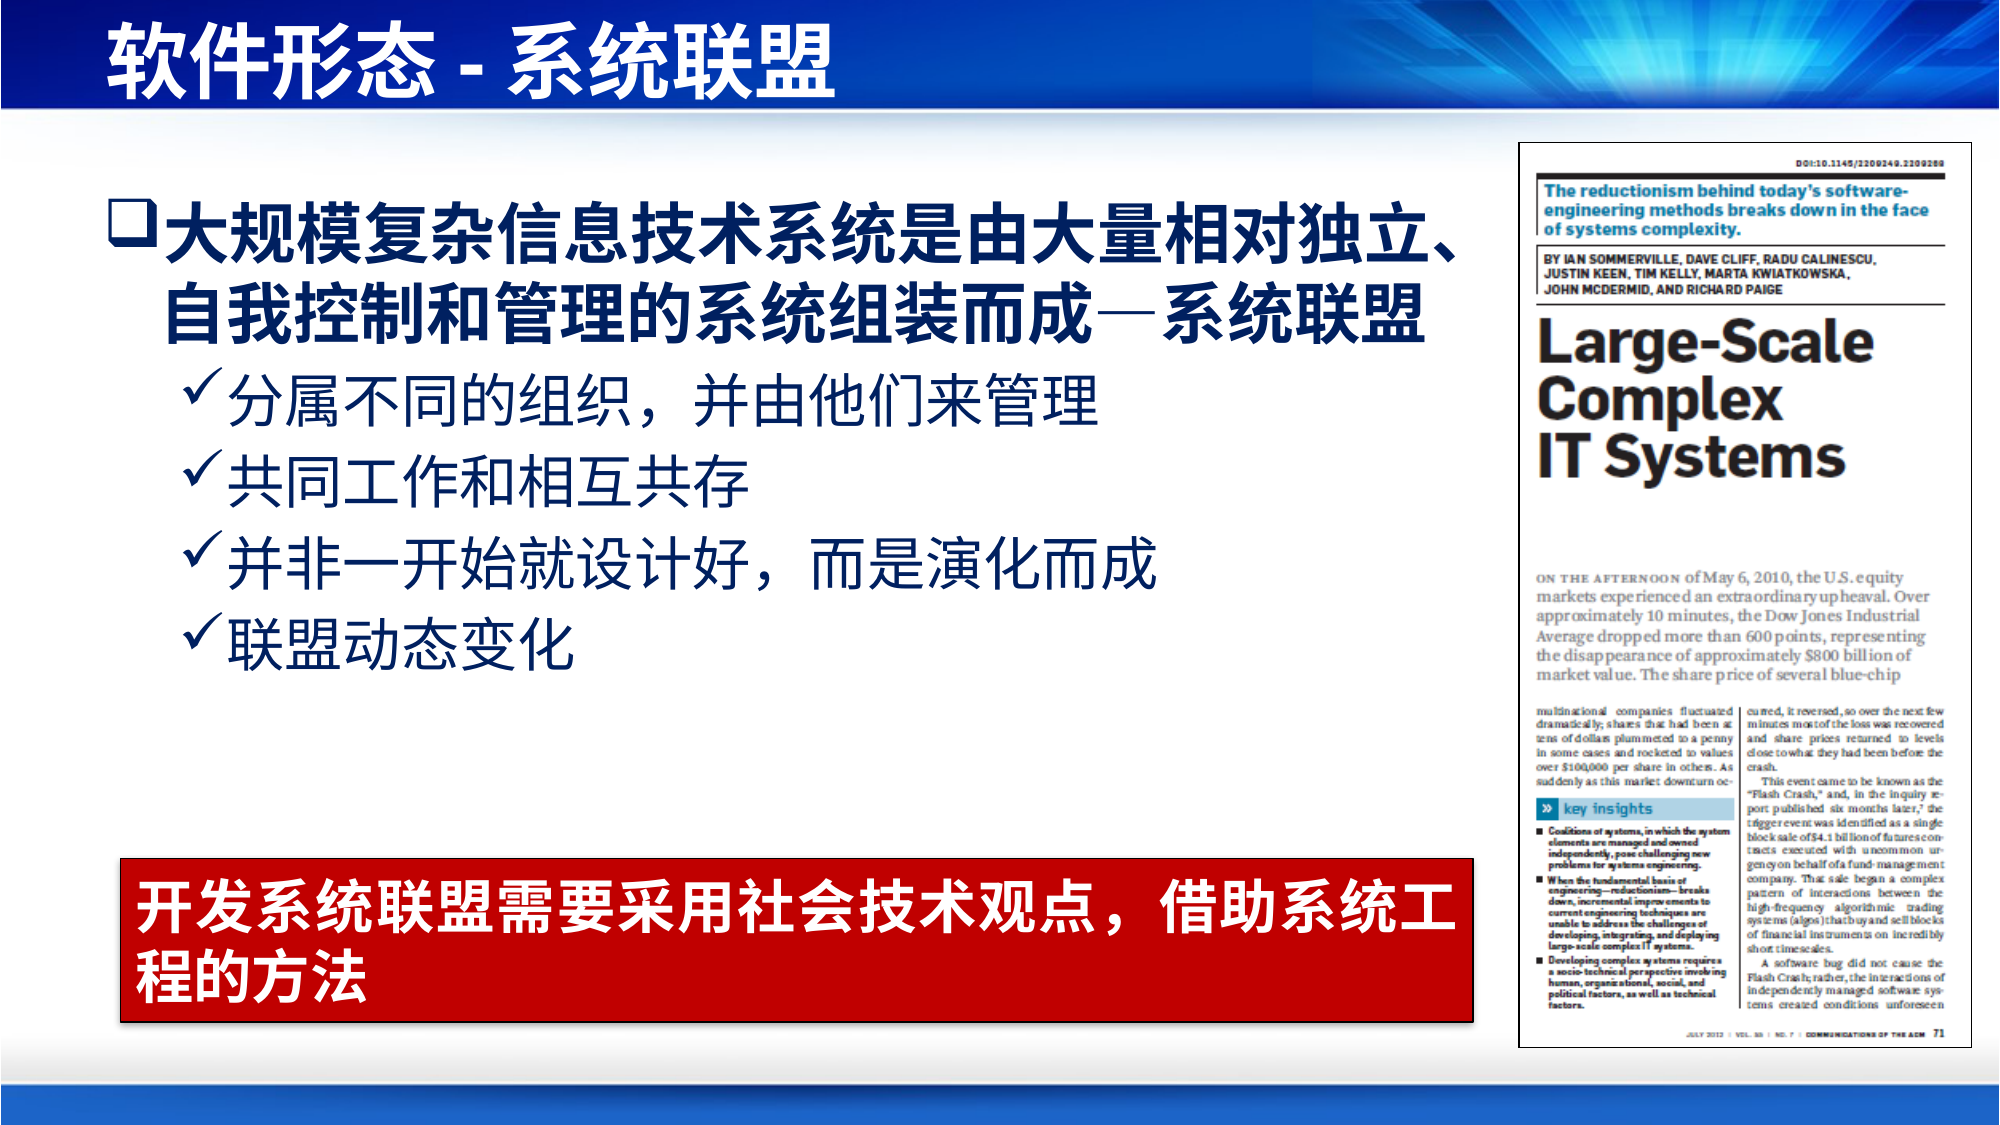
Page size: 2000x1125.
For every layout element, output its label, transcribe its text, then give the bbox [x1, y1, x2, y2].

title 软件形态-系统联盟 [90, 1, 1880, 118]
text_box 开发系统联盟需要采用社会技术观点，借助系统工程的方法 [120, 858, 1474, 1023]
list 大规模复杂信息技术系统是由大量相对独立、自我控制和管理的系统组装而成—系统联盟 分属不同的组织，并由他们来管理 共同工作和相互共存 并非一开始就设计好，而是演化而成 联盟动态变化 [88, 184, 1514, 1012]
picture [1, 0, 1999, 1125]
